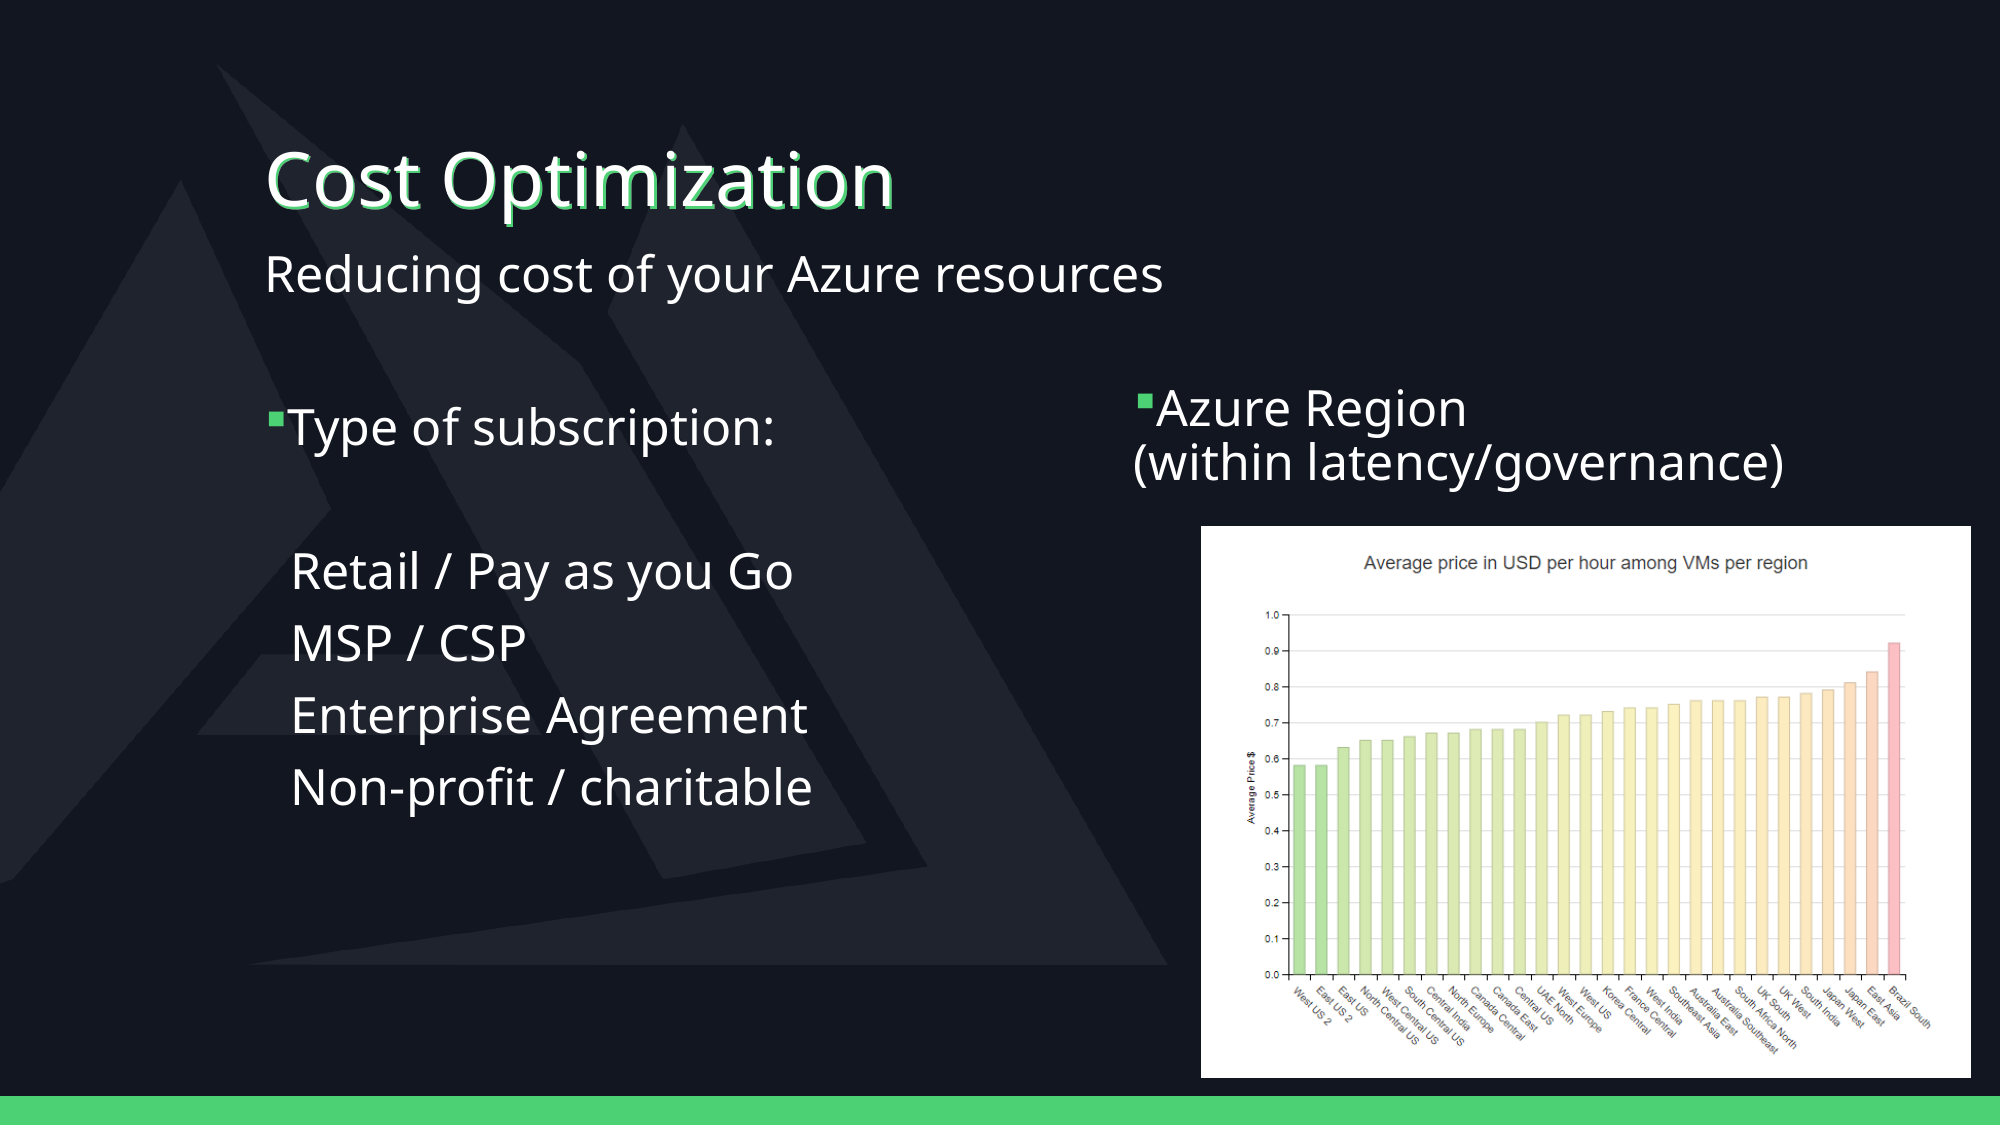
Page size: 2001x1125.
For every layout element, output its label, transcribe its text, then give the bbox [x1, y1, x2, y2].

picture [1201, 526, 1971, 1078]
subtitle Reducing cost of your Azure resources Type of subscription: Retail / Pay as you Go MSP / CSP Enterprise Agreement Non-profit / charitable [249, 241, 1119, 902]
title Cost Optimization [249, 134, 1750, 201]
text_box Azure Region (within latency/governance) [1119, 241, 1949, 902]
